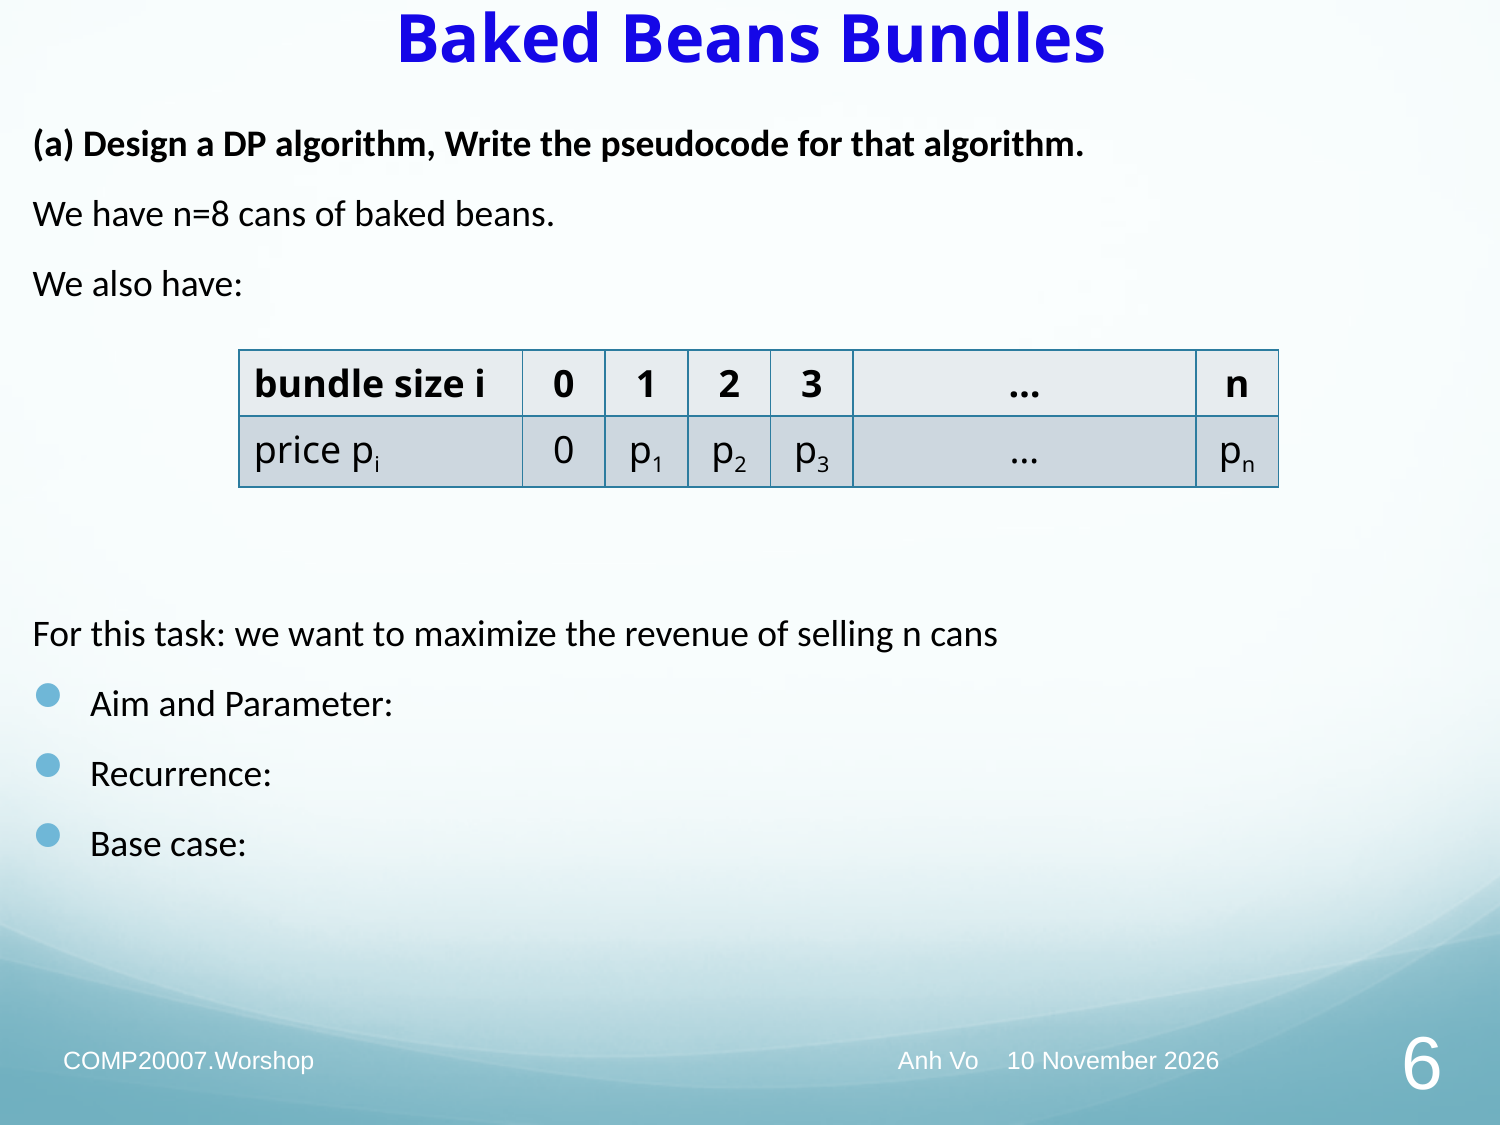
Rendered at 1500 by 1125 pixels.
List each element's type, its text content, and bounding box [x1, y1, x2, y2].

table_cell 0 [523, 417, 604, 486]
table_header … [854, 351, 1195, 415]
footer COMP20007.Worshop [48, 1029, 843, 1090]
title Baked Beans Bundles [43, 0, 1459, 111]
table_header n [1197, 351, 1278, 415]
table_cell p3 [771, 417, 852, 486]
table_cell … [854, 417, 1195, 486]
table_cell pn [1197, 417, 1278, 486]
table_cell p1 [606, 417, 687, 486]
table_header 0 [523, 351, 604, 415]
slide_number 6 [1295, 1029, 1459, 1090]
table_header 1 [606, 351, 687, 415]
table_cell price pi [240, 417, 522, 486]
table_header 2 [689, 351, 770, 415]
list (a) Design a DP algorithm, Write the pseudocode for that algorithm. We have n=8 cans of baked beans. We also have: For this task: we want to maximize the revenue of selling n cans Aim and Parameter: Recurrence: Base case: [17, 111, 1500, 899]
table_header 3 [771, 351, 852, 415]
table_header bundle size i [240, 351, 522, 415]
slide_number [877, 1029, 1236, 1090]
table_cell p2 [689, 417, 770, 486]
